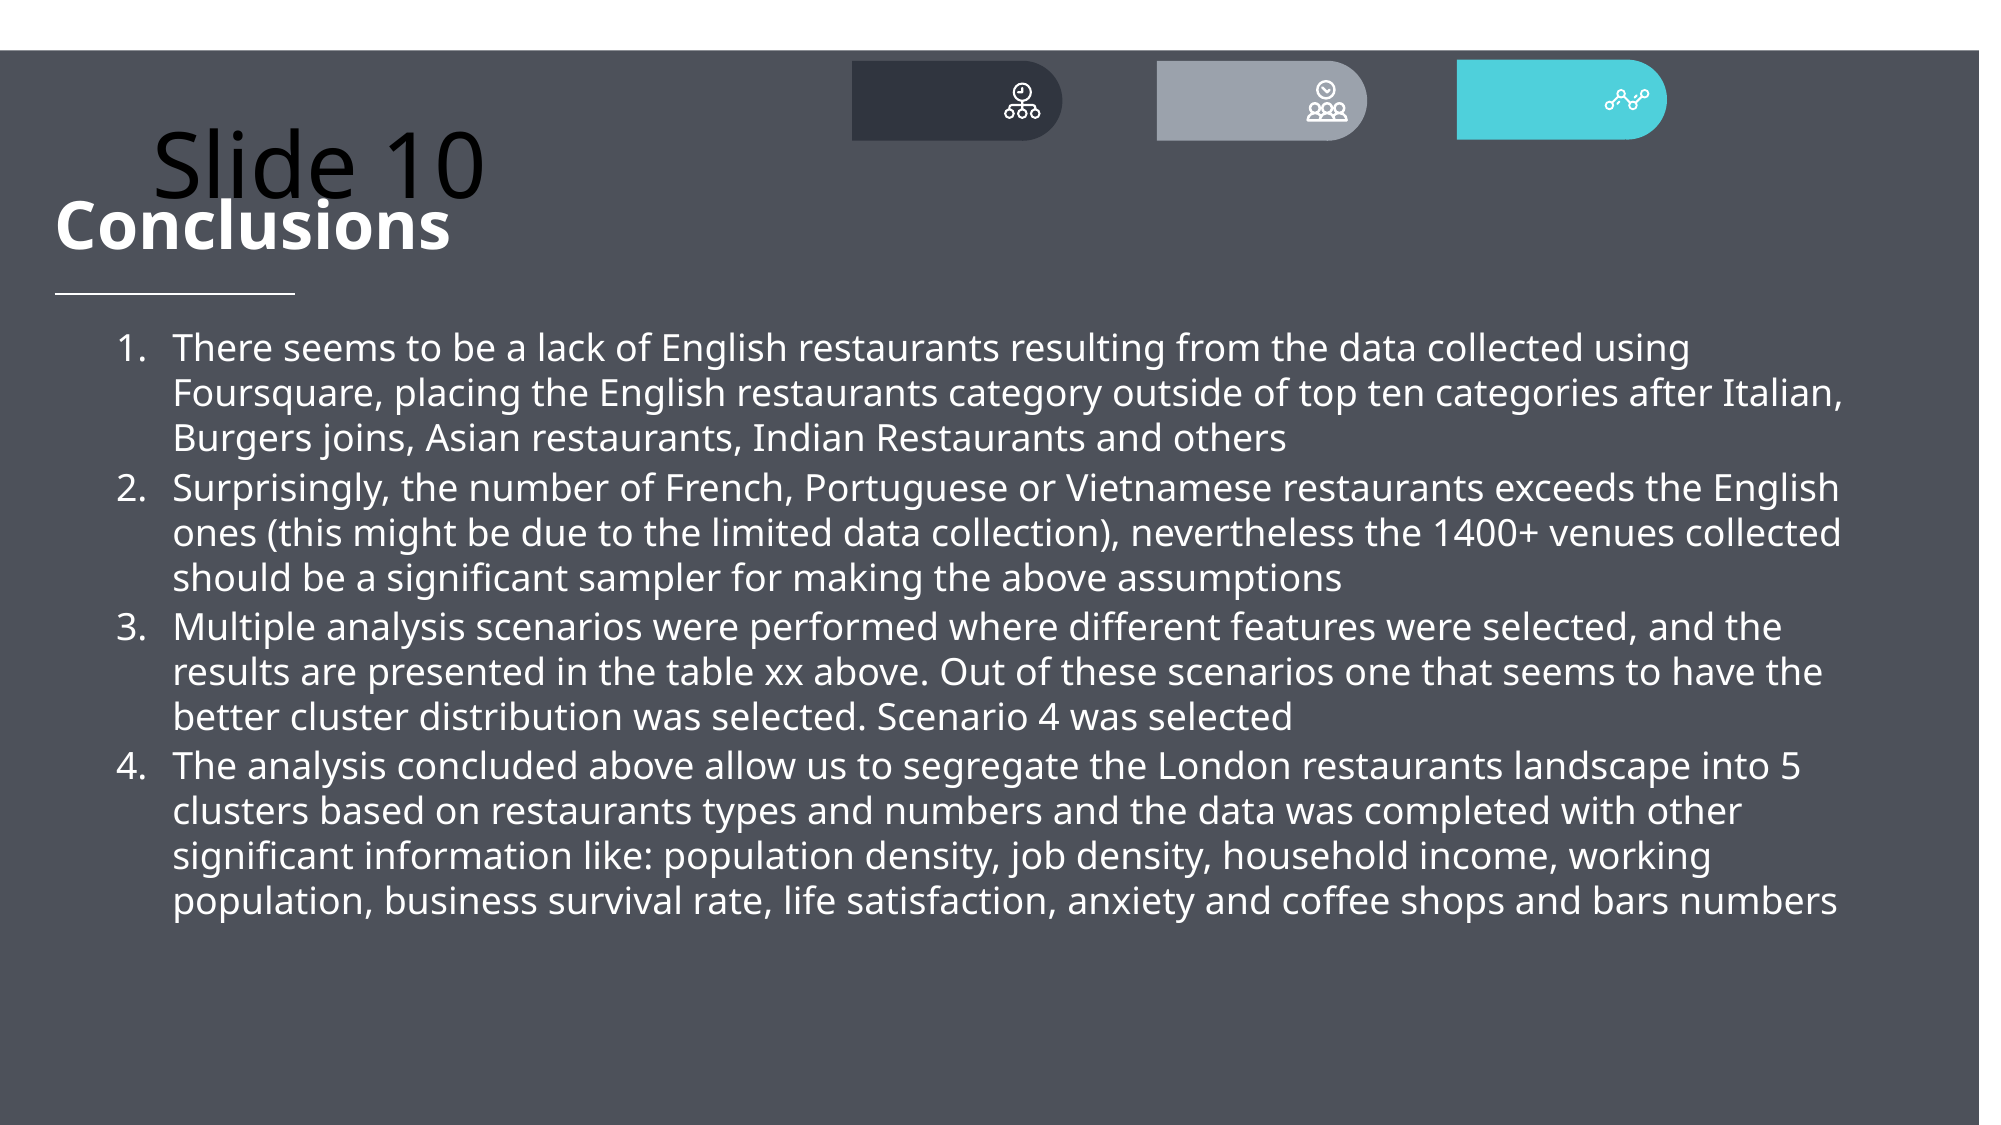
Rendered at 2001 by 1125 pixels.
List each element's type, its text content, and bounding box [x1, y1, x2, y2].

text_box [1156, 60, 1368, 141]
text_box Conclusions [54, 183, 137, 264]
text_box There seems to be a lack of English restaurants resulting from the data collected using Foursquare, placing the English restaurants category outside of top ten categories after Italian, Burgers joins, Asian restaurants, Indian Restaurants and others Surprisingly, the number of French, Portuguese or Vietnamese restaurants exceeds the English ones (this might be due to the limited data collection), nevertheless the 1400+ venues collected should be a significant sampler for making the above assumptions Multiple analysis scenarios were performed where different features were selected, and the results are presented in the table xx above. Out of these scenarios one that seems to have the better cluster distribution was selected. Scenario 4 was selected The analysis concluded above allow us to segregate the London restaurants landscape into 5 clusters based on restaurants types and numbers and the data was completed with other significant information like: population density, job density, household income, working population, business survival rate, life satisfaction, anxiety and coffee shops and bars numbers [40, 324, 1871, 923]
title Slide 10 [137, 59, 1863, 278]
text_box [1456, 59, 1668, 140]
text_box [852, 60, 1063, 141]
text_box [0, 49, 1980, 1125]
